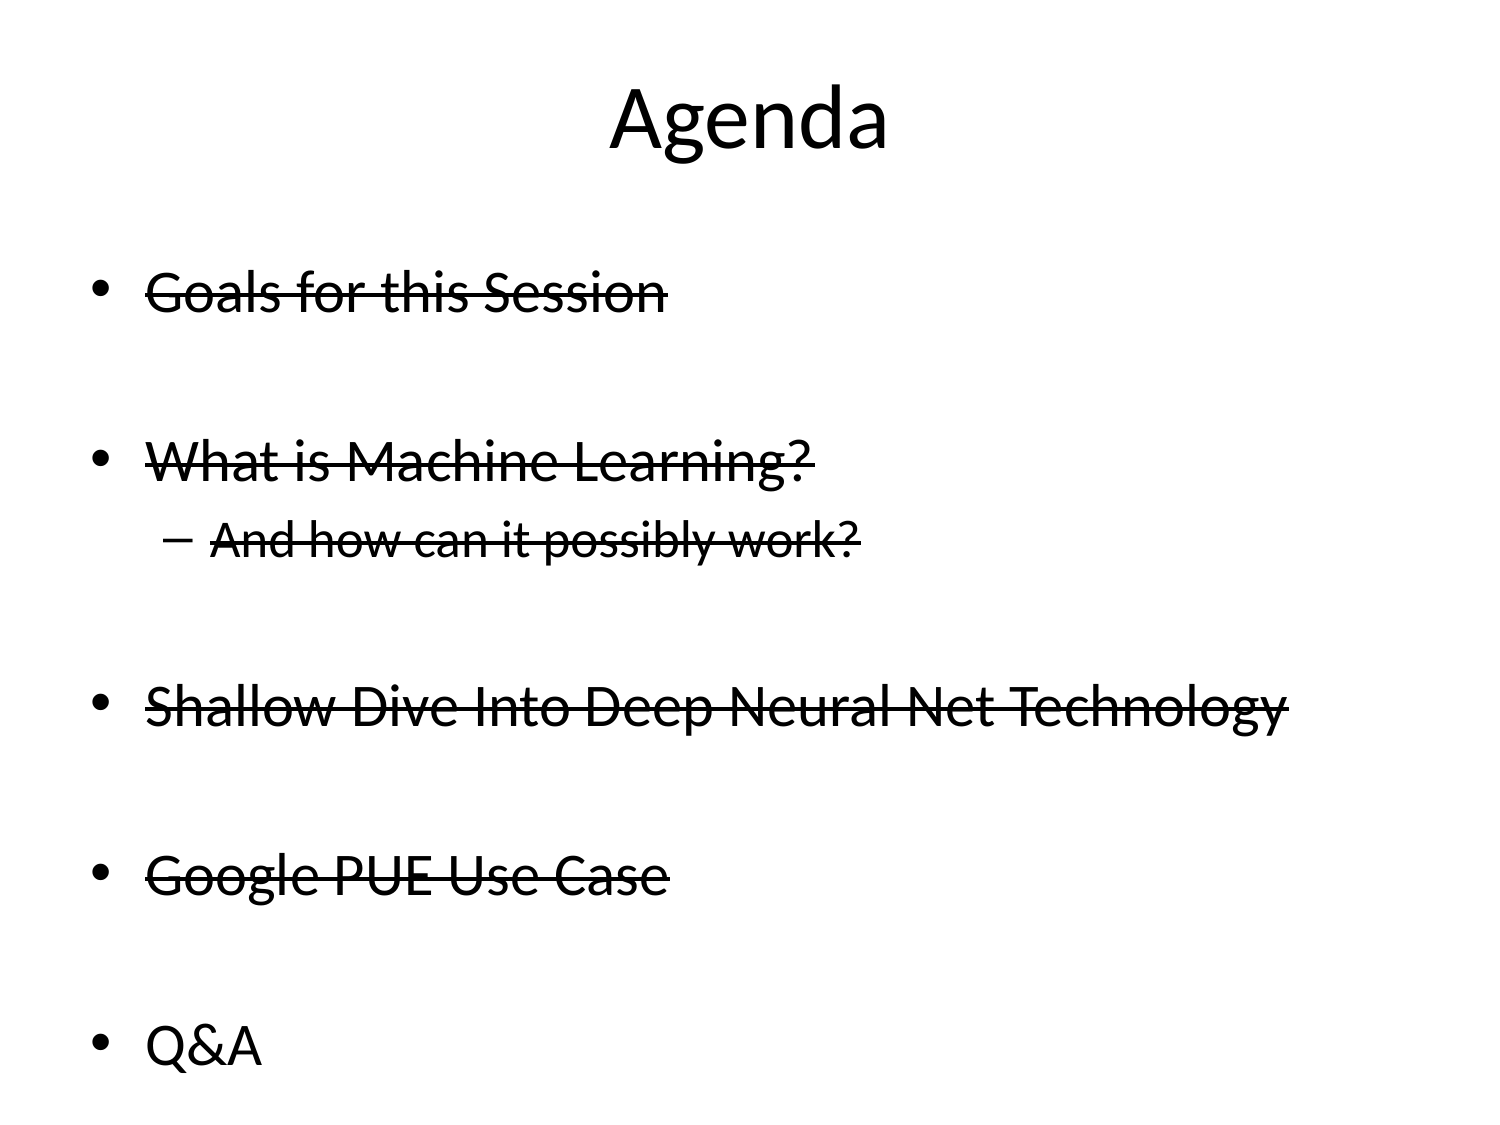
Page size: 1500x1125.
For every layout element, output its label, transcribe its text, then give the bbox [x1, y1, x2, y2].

list Goals for this Session What is Machine Learning? And how can it possibly work? Shallow Dive Into Deep Neural Net Technology Google PUE Use Case Q&A [75, 243, 1425, 1093]
title Agenda [75, 45, 1425, 180]
